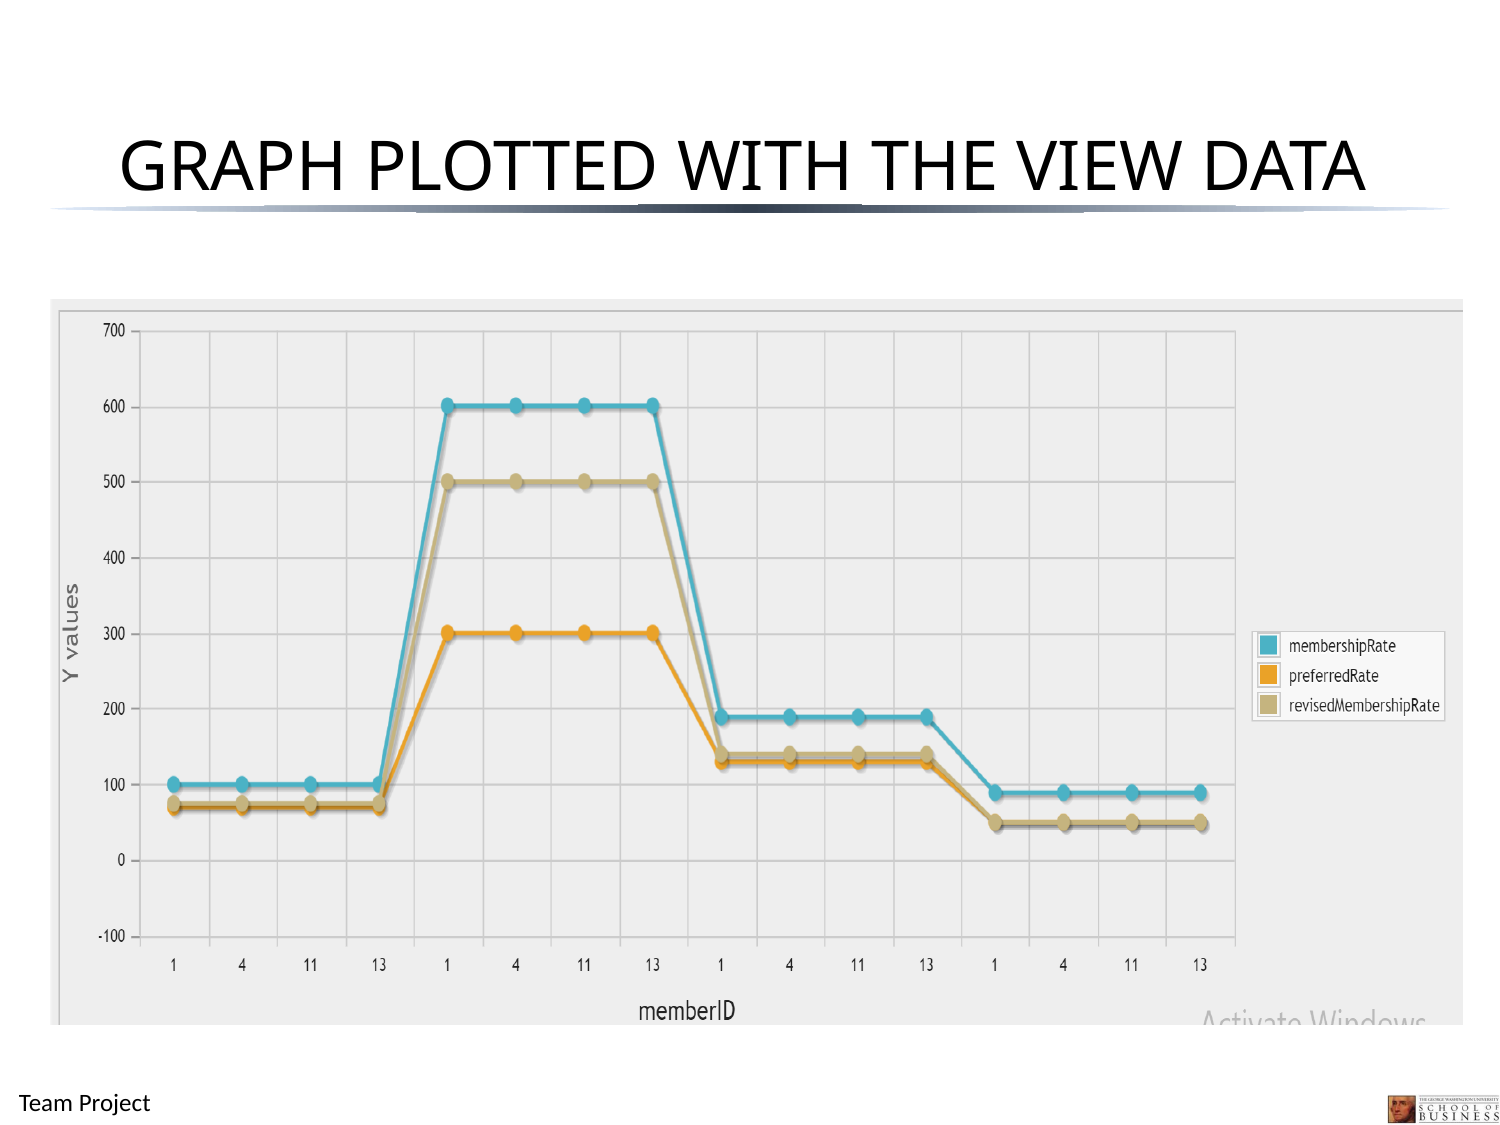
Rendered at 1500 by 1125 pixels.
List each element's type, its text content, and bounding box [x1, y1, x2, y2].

picture [49, 299, 1463, 1025]
title GRAPH PLOTTED WITH THE VIEW DATA [103, 59, 1397, 278]
picture [1387, 1094, 1500, 1125]
